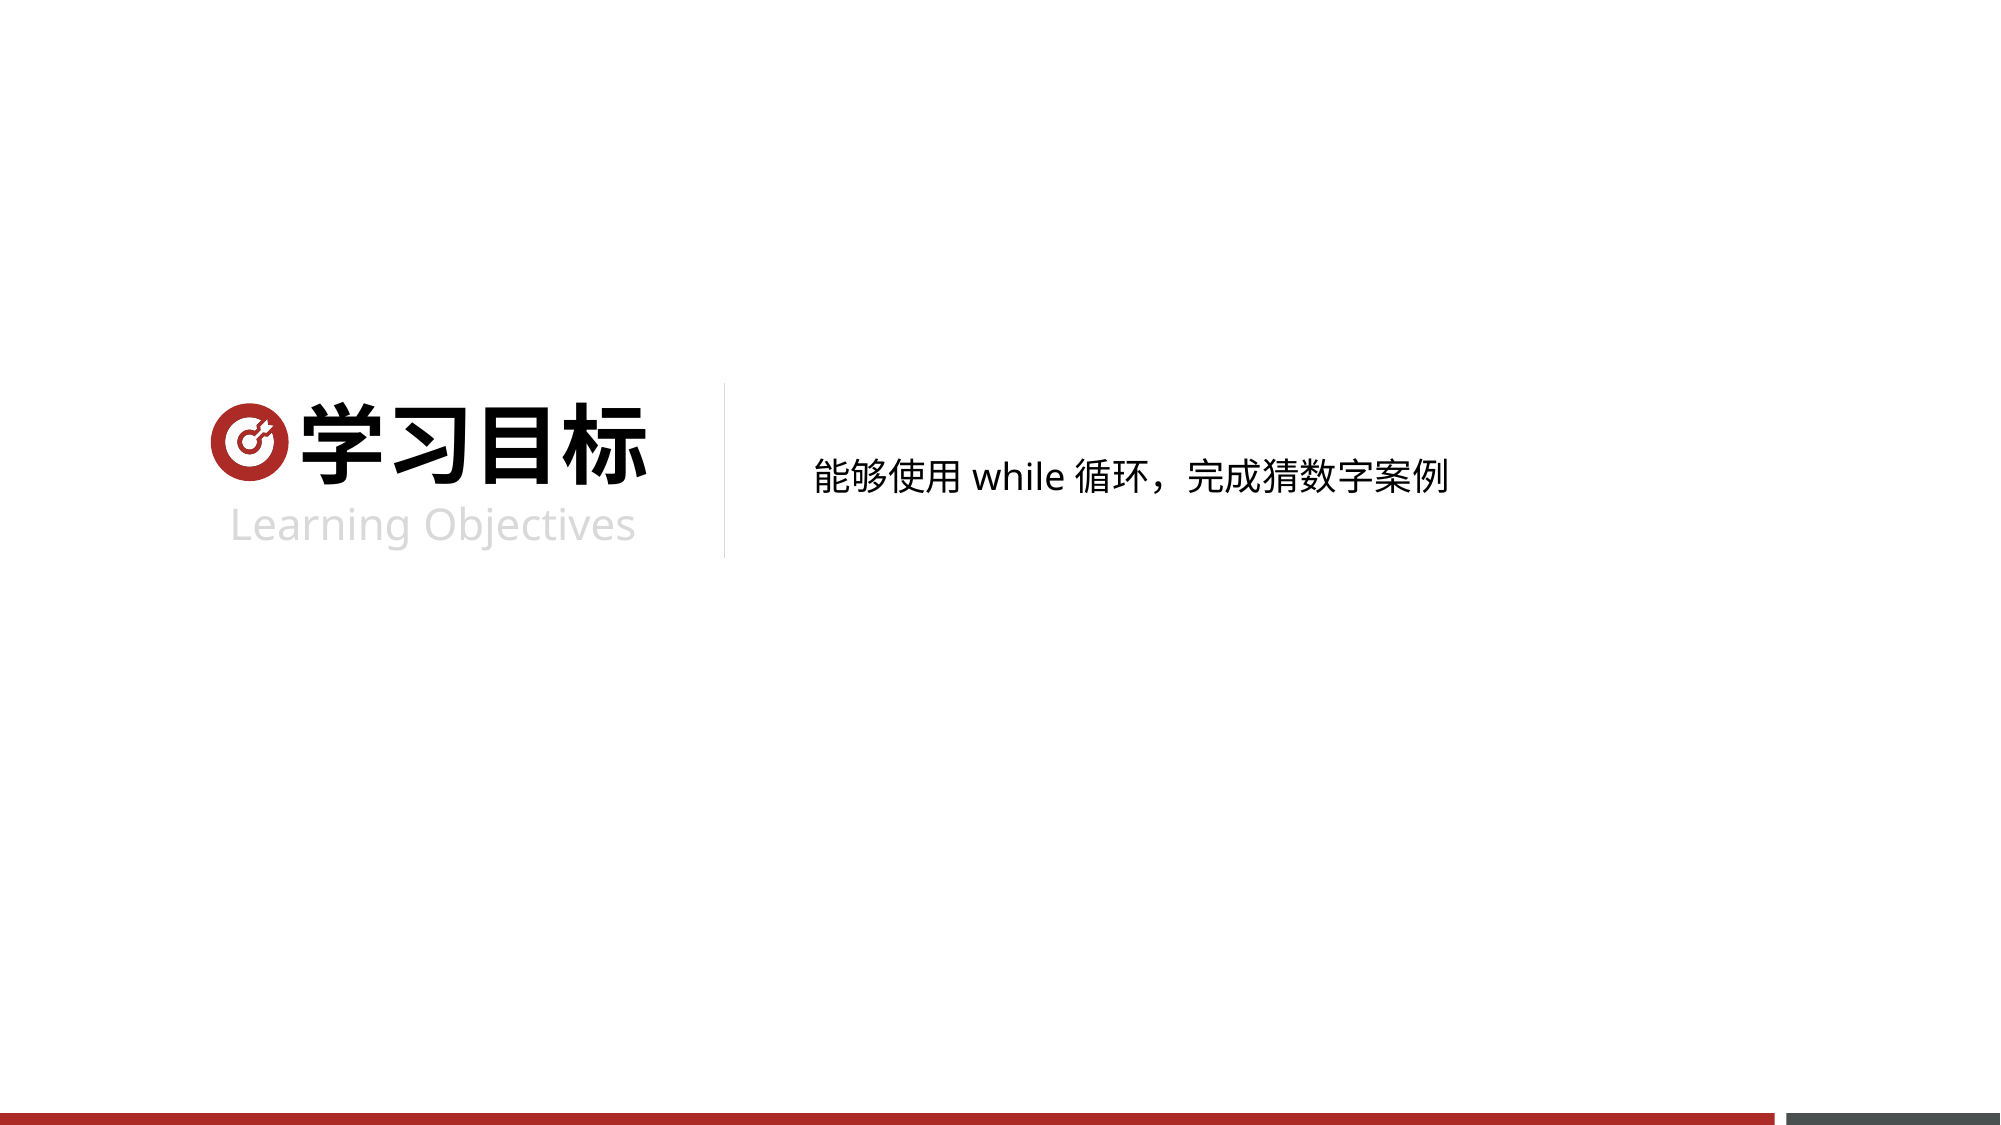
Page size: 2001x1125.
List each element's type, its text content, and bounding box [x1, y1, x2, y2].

picture [216, 408, 283, 476]
list 能够使用while循环，完成猜数字案例 [798, 55, 1832, 852]
